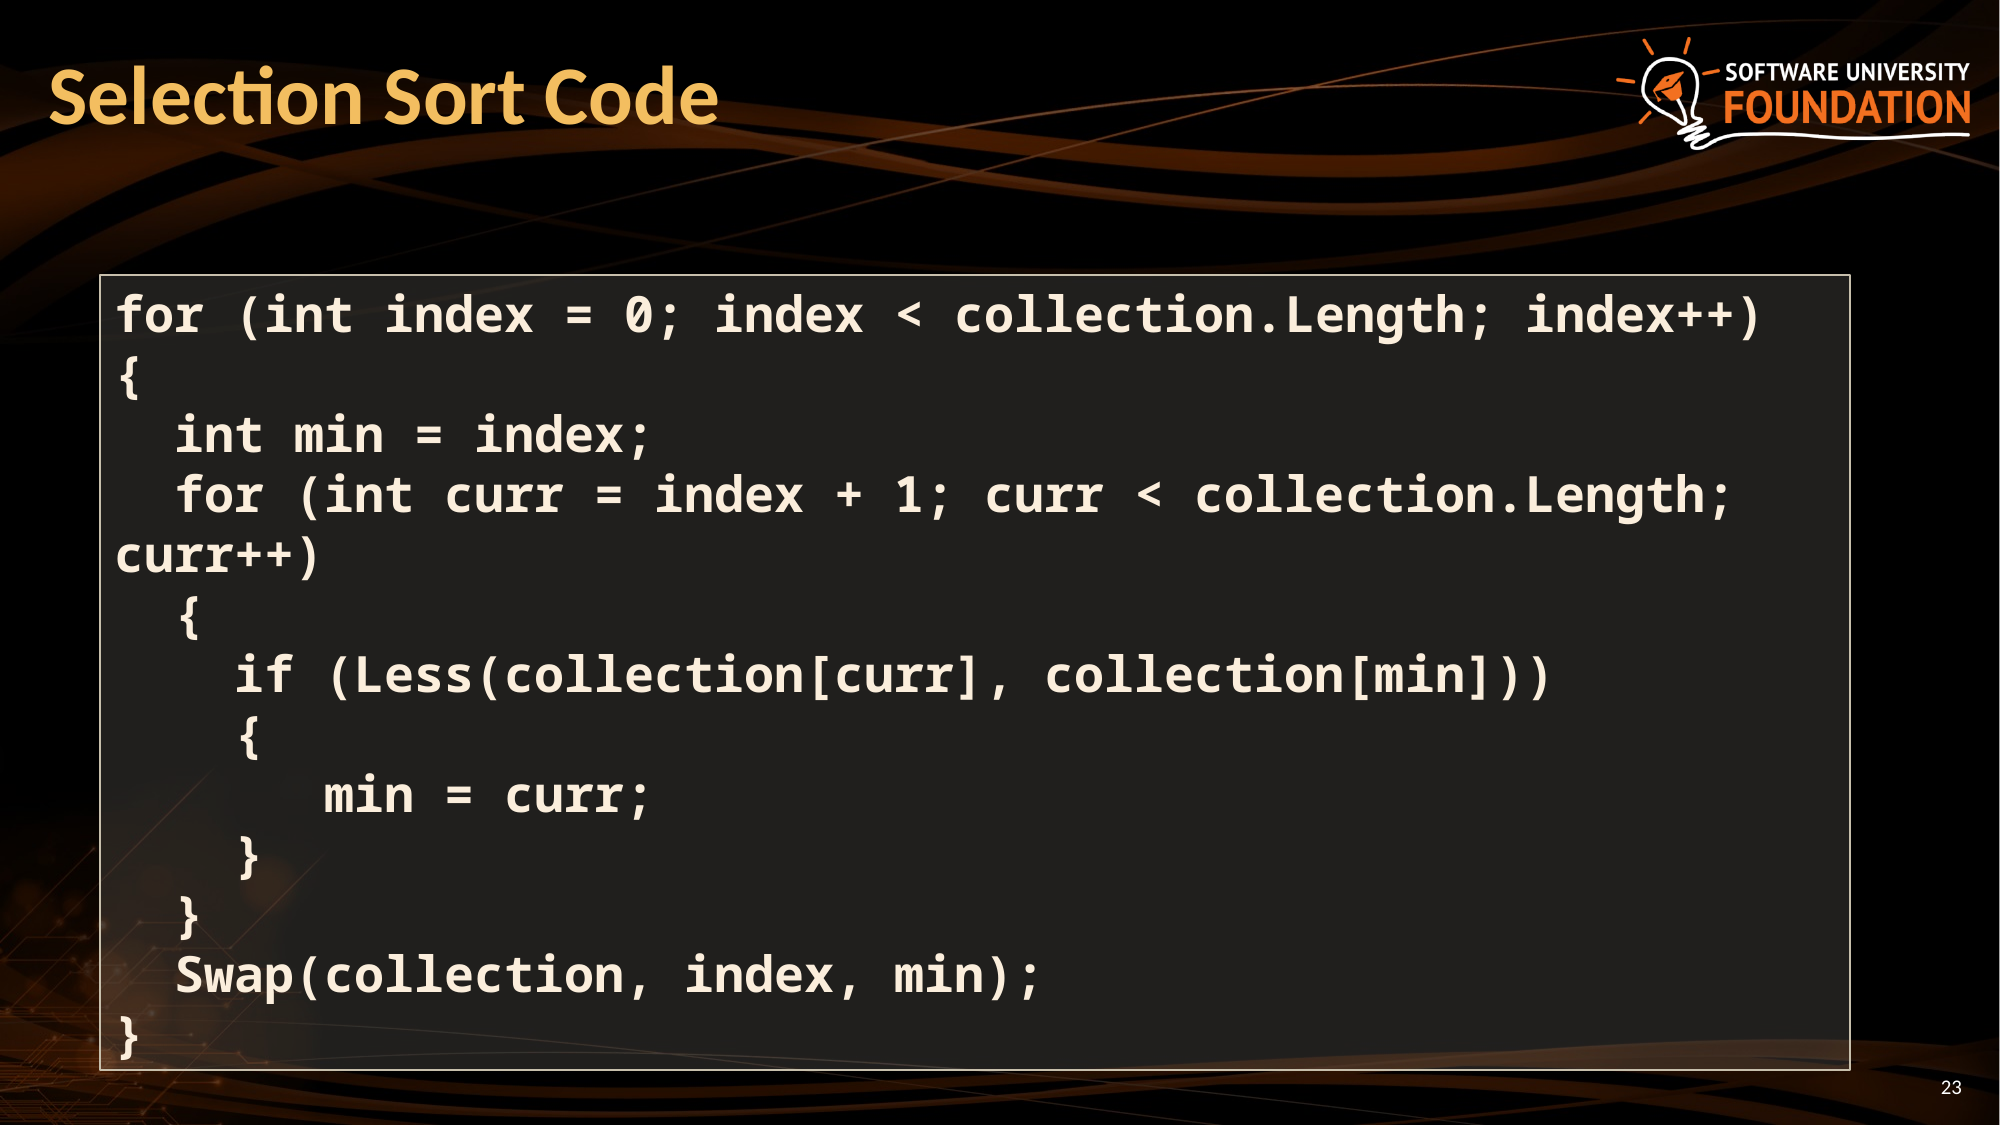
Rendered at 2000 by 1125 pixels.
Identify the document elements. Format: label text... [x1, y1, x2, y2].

picture [0, 0, 2000, 1125]
title Selection Sort Code [30, 6, 1602, 189]
slide_number 23 [1897, 1070, 1968, 1103]
text_box for (int index = 0; index < collection.Length; index++) { int min = index; for (int curr = index + 1; curr < collection.Length; curr++) { if (Less(collection[curr], collection[min])) { min = curr; } } Swap(collection, index, min); } [99, 274, 1850, 1070]
